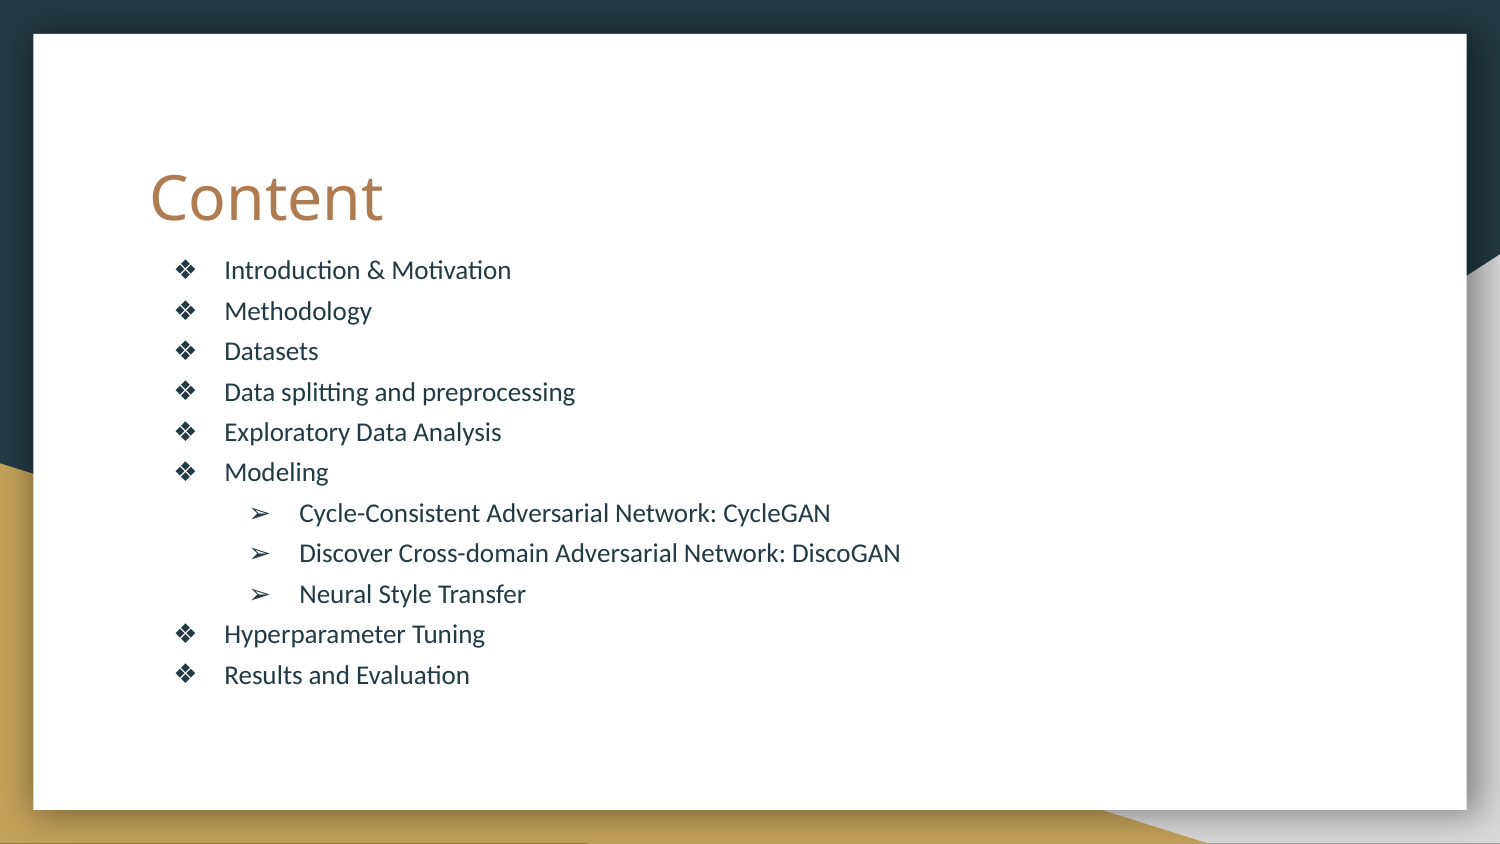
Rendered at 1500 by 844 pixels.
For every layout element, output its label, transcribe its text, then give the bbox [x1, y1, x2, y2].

title Content [134, 138, 1366, 230]
list Introduction & Motivation Methodology Datasets Data splitting and preprocessing Exploratory Data Analysis Modeling Cycle-Consistent Adversarial Network: CycleGAN Discover Cross-domain Adversarial Network: DiscoGAN Neural Style Transfer Hyperparameter Tuning Results and Evaluation [134, 230, 1366, 844]
